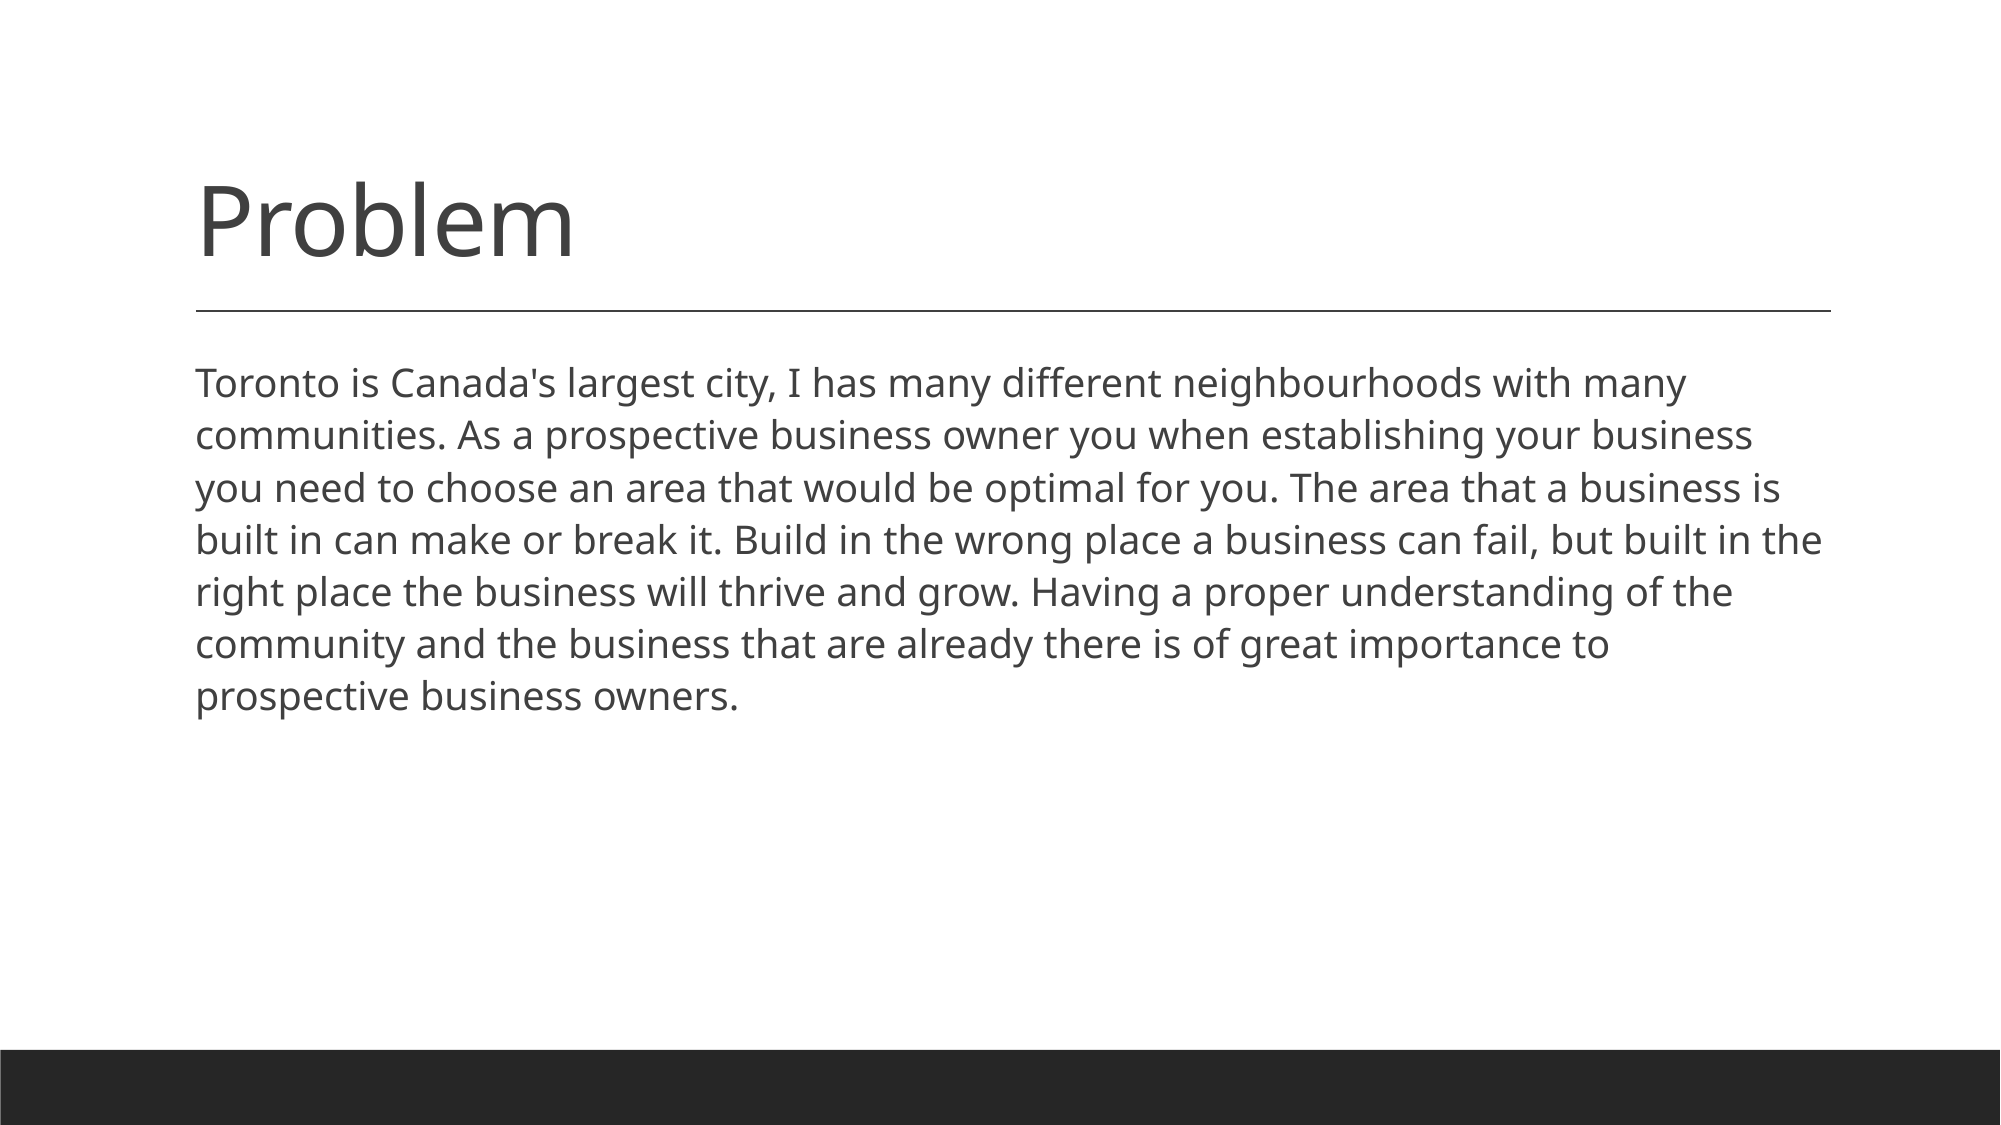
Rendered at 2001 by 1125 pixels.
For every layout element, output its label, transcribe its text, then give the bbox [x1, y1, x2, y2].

title Problem [180, 47, 1830, 285]
list Toronto is Canada's largest city, I has many different neighbourhoods with many communities. As a prospective business owner you when establishing your business you need to choose an area that would be optimal for you. The area that a business is built in can make or break it. Build in the wrong place a business can fail, but built in the right place the business will thrive and grow. Having a proper understanding of the community and the business that are already there is of great importance to prospective business owners. [180, 345, 1830, 963]
